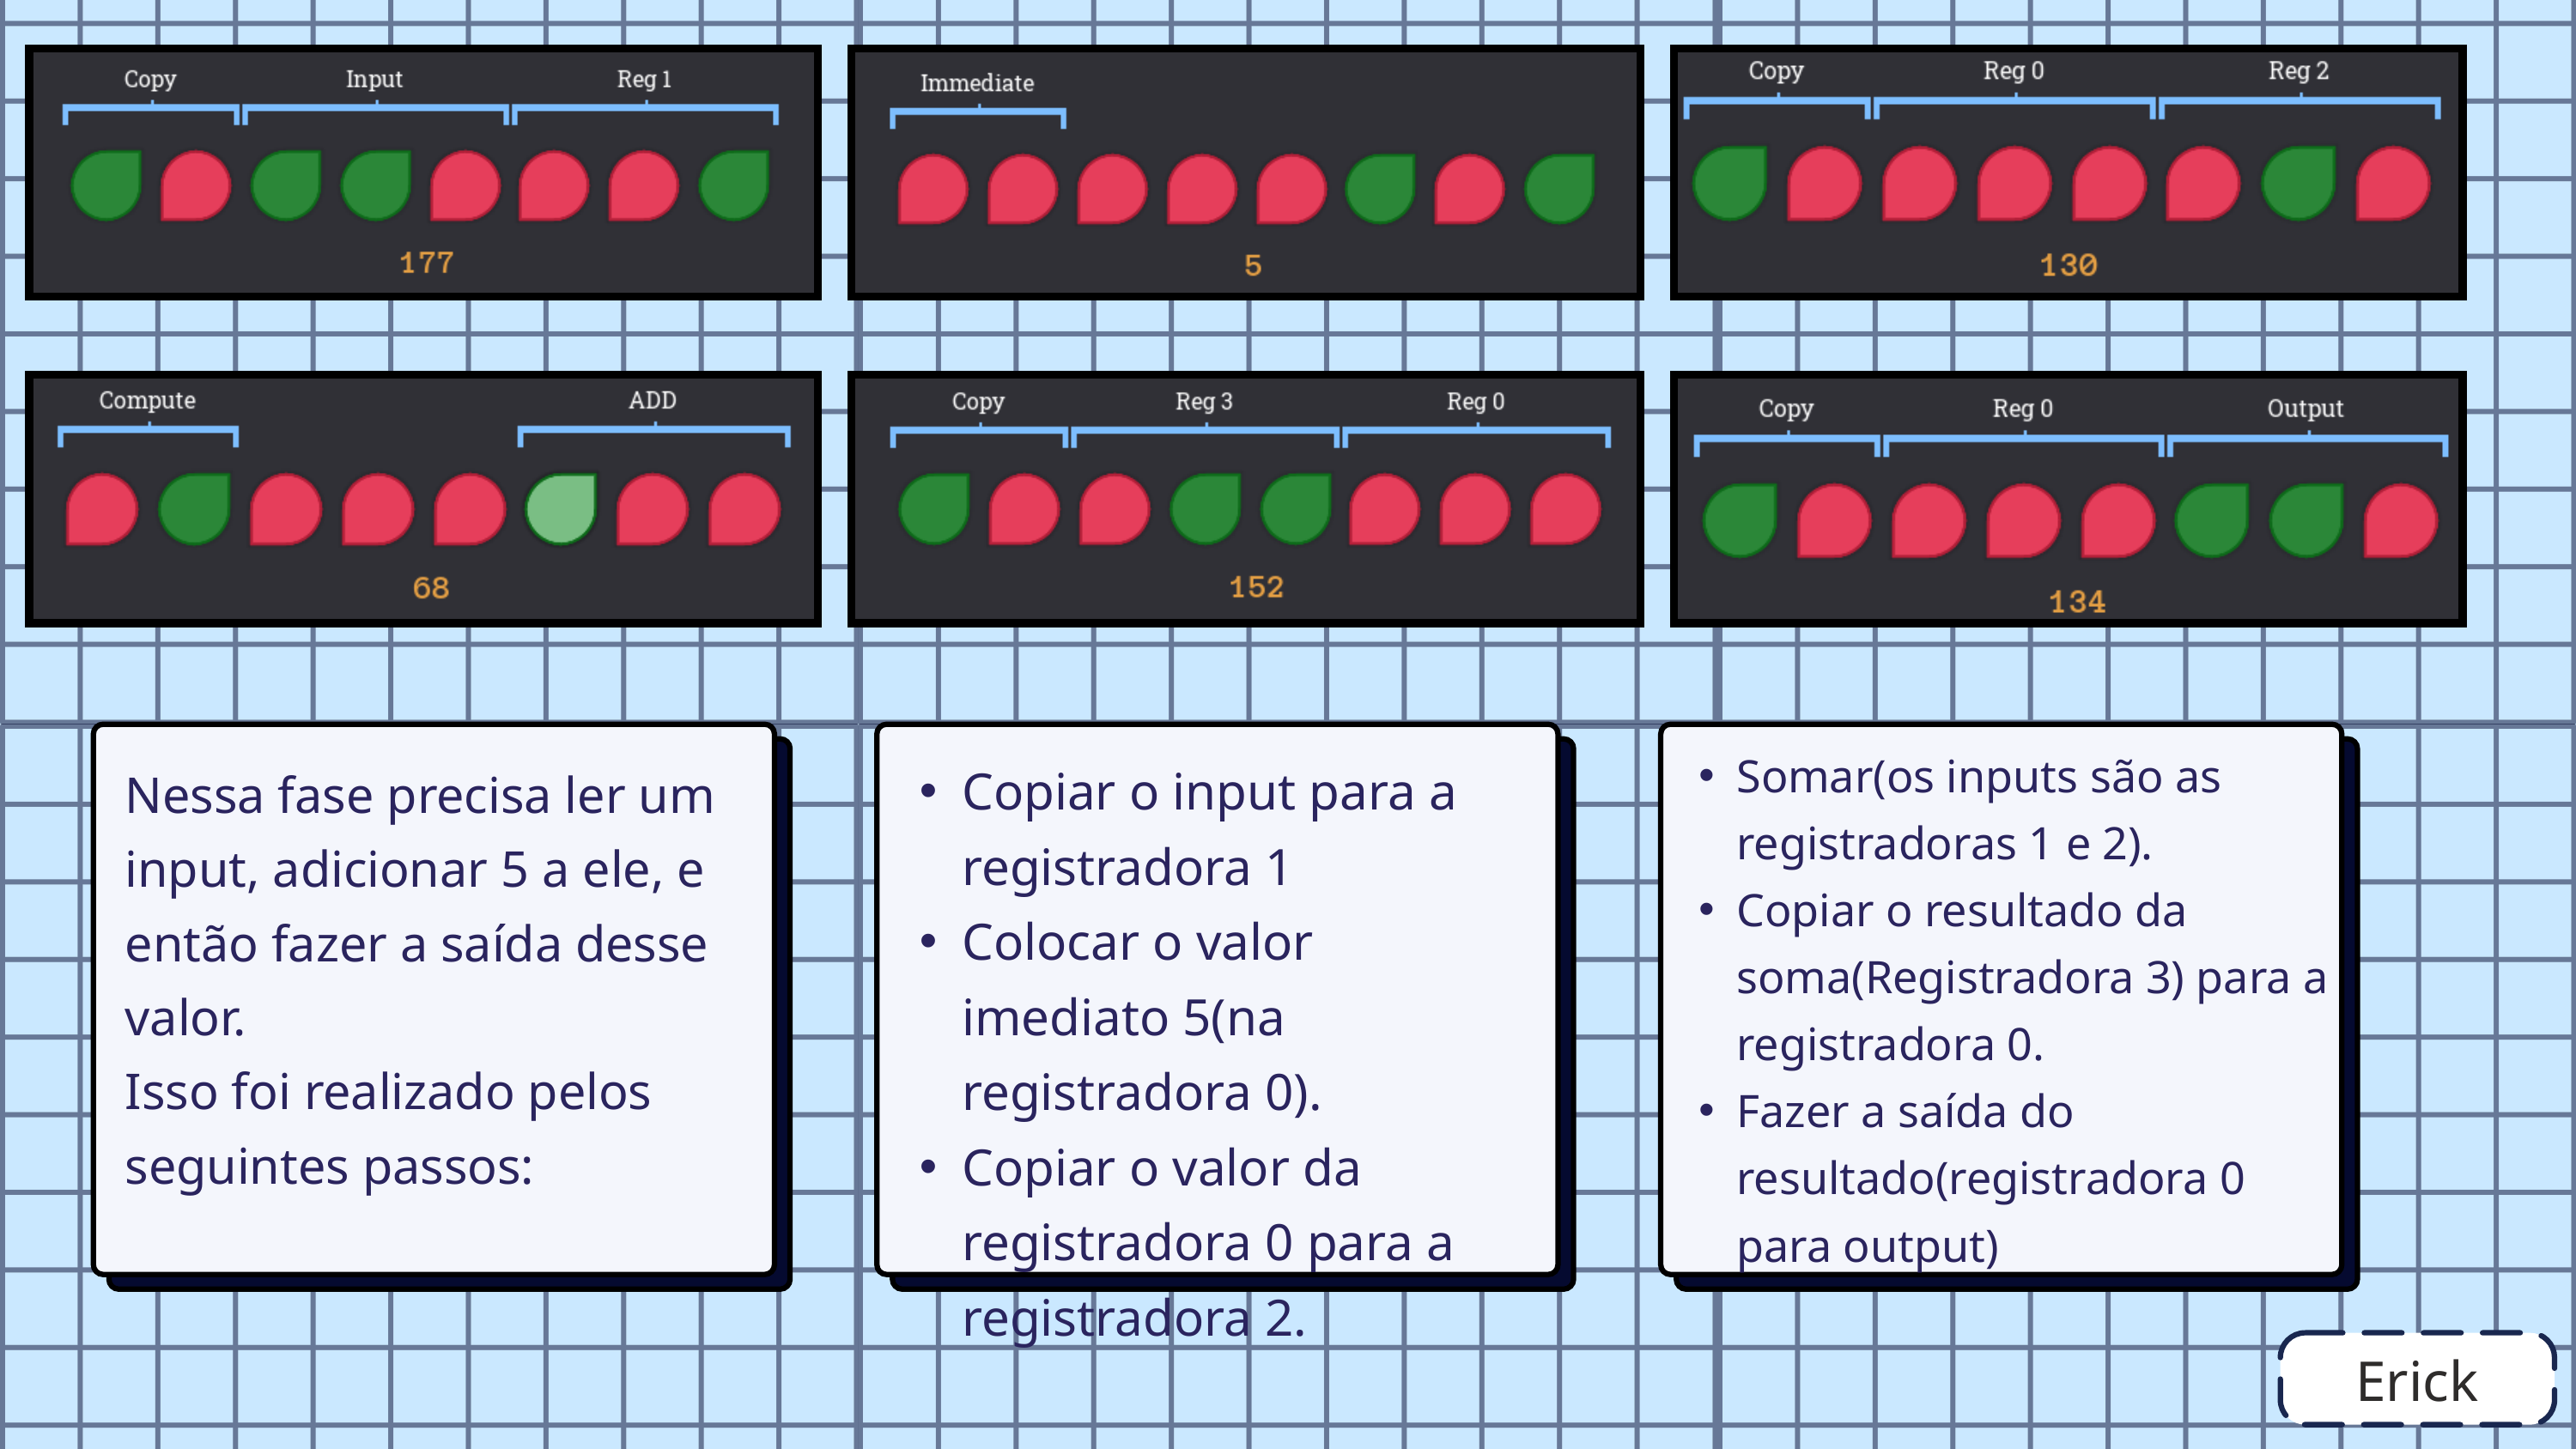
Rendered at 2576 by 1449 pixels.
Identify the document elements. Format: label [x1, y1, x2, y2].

text_box [1660, 724, 2358, 1290]
text_box [876, 724, 1574, 1290]
text_box [28, 47, 2464, 623]
text_box [93, 724, 791, 1290]
text_box [0, 0, 2576, 1449]
text_box [2280, 1332, 2555, 1425]
